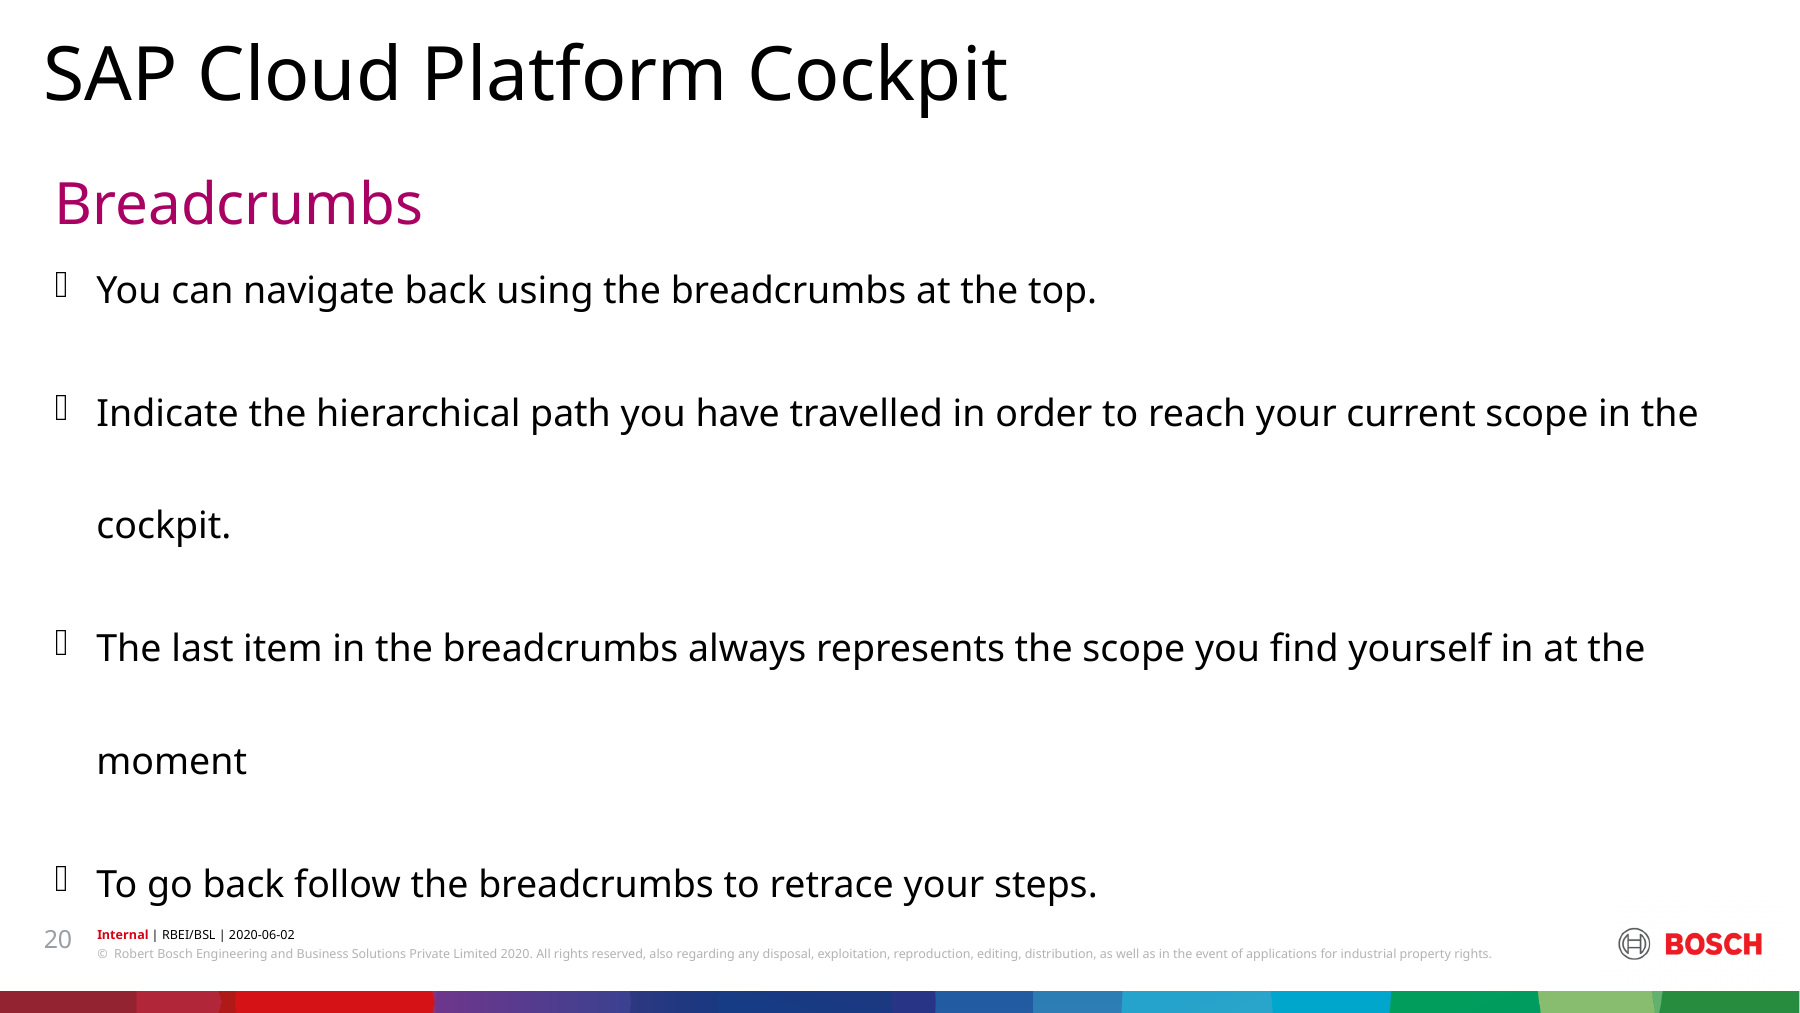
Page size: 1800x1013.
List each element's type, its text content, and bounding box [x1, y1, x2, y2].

title Breadcrumbs [55, 174, 1770, 239]
picture [0, 905, 1272, 1013]
list You can navigate back using the breadcrumbs at the top. Indicate the hierarchical path you have travelled in order to reach your current scope in the cockpit. The last item in the breadcrumbs always represents the scope you find yourself in at the moment To go back follow the breadcrumbs to retrace your steps. [55, 265, 1710, 897]
picture [1390, 896, 1800, 1013]
slide_number 20 [43, 923, 92, 991]
text_box SAP Cloud Platform Cockpit [43, 36, 1759, 130]
